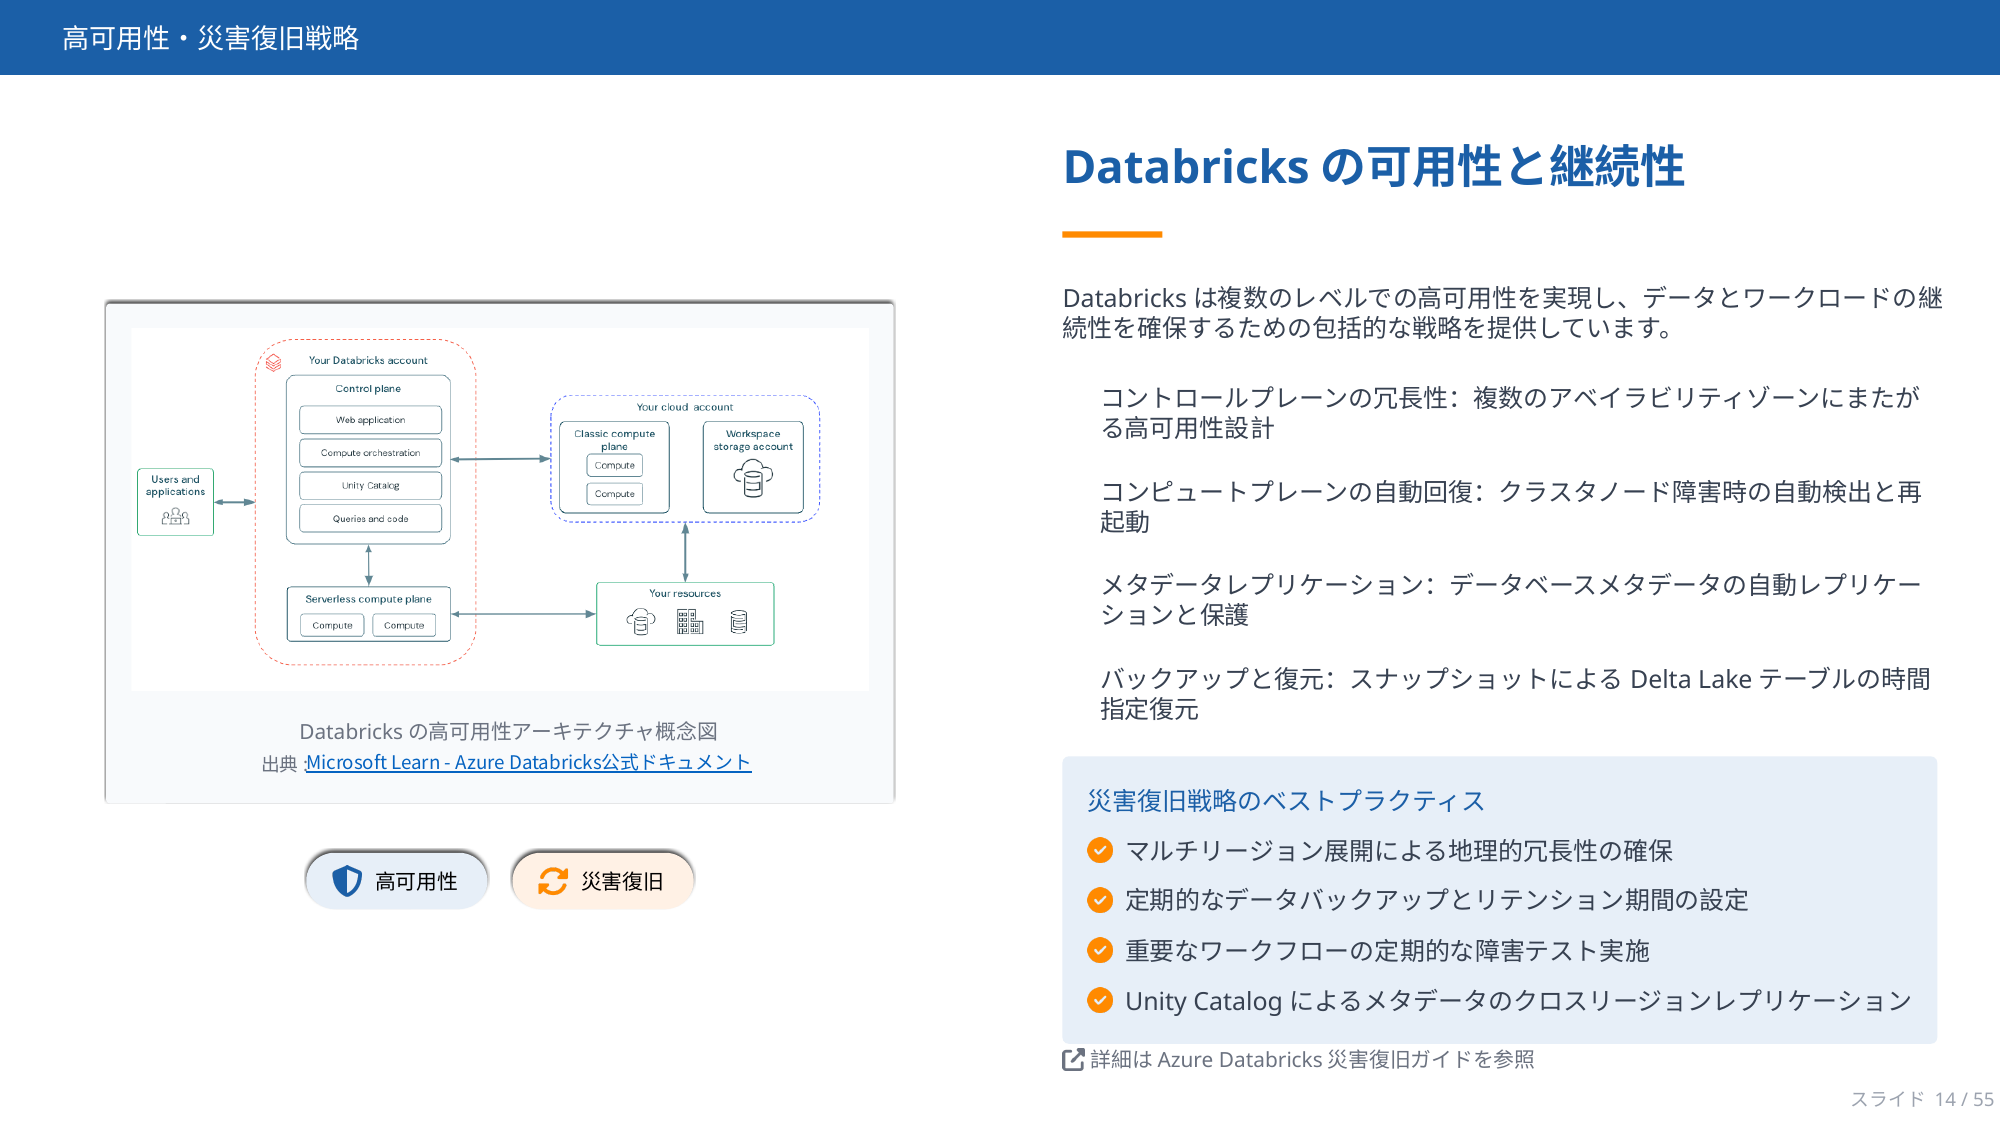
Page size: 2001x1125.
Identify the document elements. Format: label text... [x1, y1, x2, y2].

text_box Unity Catalogによるメタデータのクロスリージョンレプリケーション [1124, 981, 1925, 1019]
picture [1087, 937, 1113, 963]
text_box マルチリージョン展開による地理的冗長性の確保 [1124, 831, 1694, 869]
text_box スライド 14 / 55 [1850, 1085, 2000, 1113]
text_box Databricksの高可用性アーキテクチャ概念図 [282, 715, 735, 747]
text_box [0, 0, 2000, 75]
text_box 詳細はAzure Databricks災害復旧ガイドを参照 [1090, 1043, 1562, 1075]
text_box [512, 852, 694, 910]
text_box 出典: [255, 751, 298, 778]
picture [537, 865, 569, 897]
text_box 高可用性・災害復旧戦略 [62, 17, 394, 58]
picture [1087, 987, 1113, 1013]
text_box Microsoft Learn - Azure Databricks公式ドキュメント [298, 751, 760, 778]
text_box バックアップと復元：スナップショットによるDelta Lakeテーブルの時間指定復元 [1099, 656, 1940, 732]
text_box Databricksの可用性と継続性 [1062, 131, 1722, 201]
text_box 高可用性 [374, 865, 479, 897]
text_box [106, 303, 894, 804]
text_box メタデータレプリケーション：データベースメタデータの自動レプリケーションと保護 [1099, 562, 1943, 638]
text_box コントロールプレーンの冗長性：複数のアベイラビリティゾーンにまたがる高可用性設計 [1099, 374, 1941, 450]
picture [131, 328, 869, 692]
text_box 災害復旧戦略のベストプラクティス [1087, 781, 1507, 819]
text_box 重要なワークフローの定期的な障害テスト実施 [1125, 931, 1671, 969]
picture [331, 865, 363, 897]
text_box コンピュートプレーンの自動回復：クラスタノード障害時の自動検出と再起動 [1099, 468, 1943, 544]
picture [1062, 1048, 1085, 1071]
text_box 災害復旧 [581, 865, 686, 897]
text_box [1062, 756, 1938, 1044]
text_box 定期的なデータバックアップとリテンション期間の設定 [1124, 881, 1771, 919]
text_box Databricksは複数のレベルでの高可用性を実現し、データとワークロードの継続性を確保するための包括的な戦略を提供しています。 [1062, 274, 1957, 350]
picture [1087, 837, 1113, 863]
picture [1087, 887, 1113, 913]
text_box [0, 75, 2000, 1125]
text_box [1062, 231, 1163, 238]
text_box [306, 852, 488, 910]
